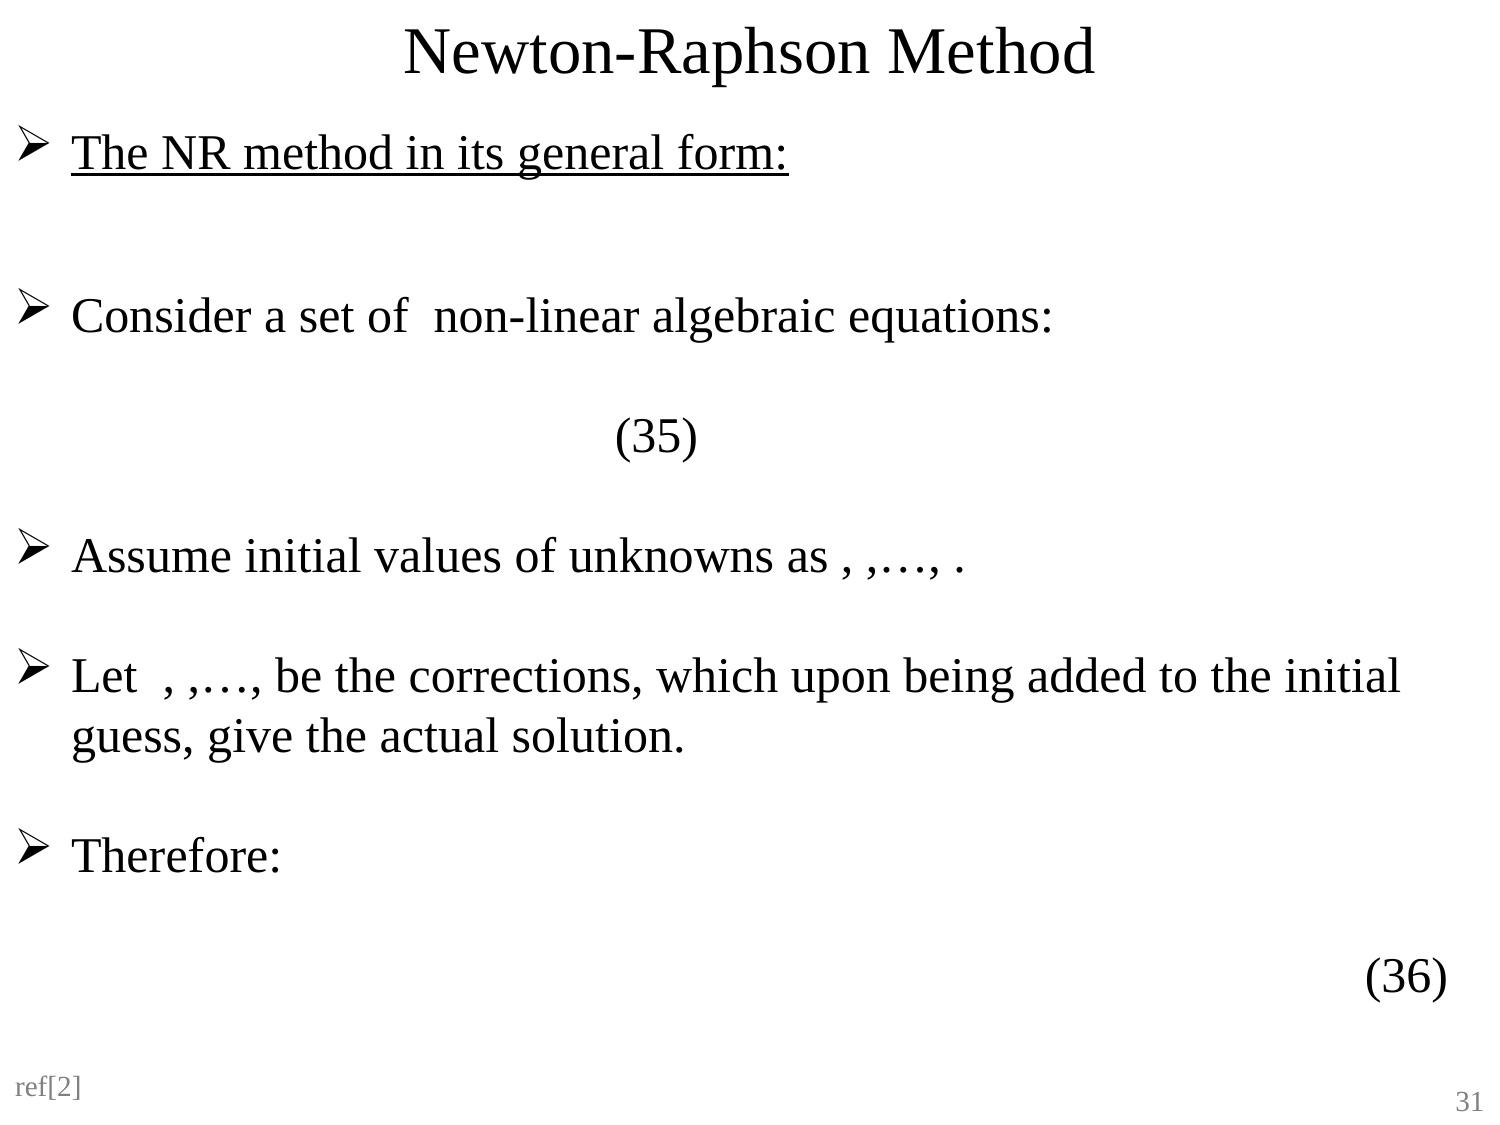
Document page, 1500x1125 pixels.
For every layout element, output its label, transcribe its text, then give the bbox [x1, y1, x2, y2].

text_box Newton-Raphson Method [74, 0, 1425, 112]
text_box The NR method in its general form: [0, 112, 1500, 248]
footer ref[2] [0, 1059, 475, 1125]
slide_number 31 [1149, 1074, 1500, 1125]
